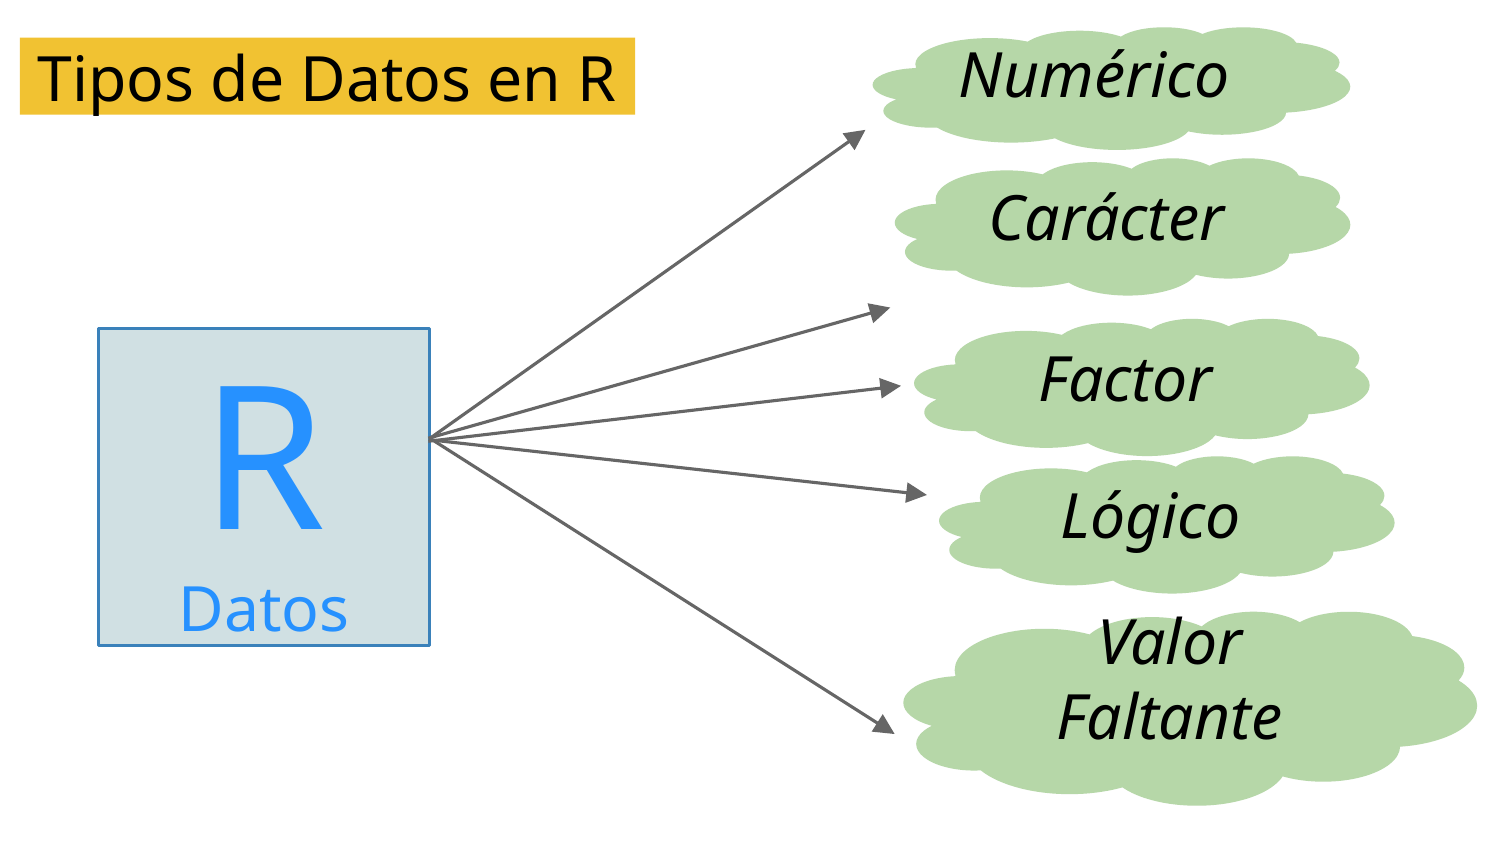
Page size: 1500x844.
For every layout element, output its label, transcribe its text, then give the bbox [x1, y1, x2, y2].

text_box Tipos de Datos en R [19, 37, 424, 115]
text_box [429, 26, 1351, 157]
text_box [429, 437, 1478, 806]
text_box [431, 439, 1395, 594]
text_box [428, 157, 1351, 316]
text_box R Datos [98, 328, 424, 646]
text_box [428, 318, 1370, 441]
